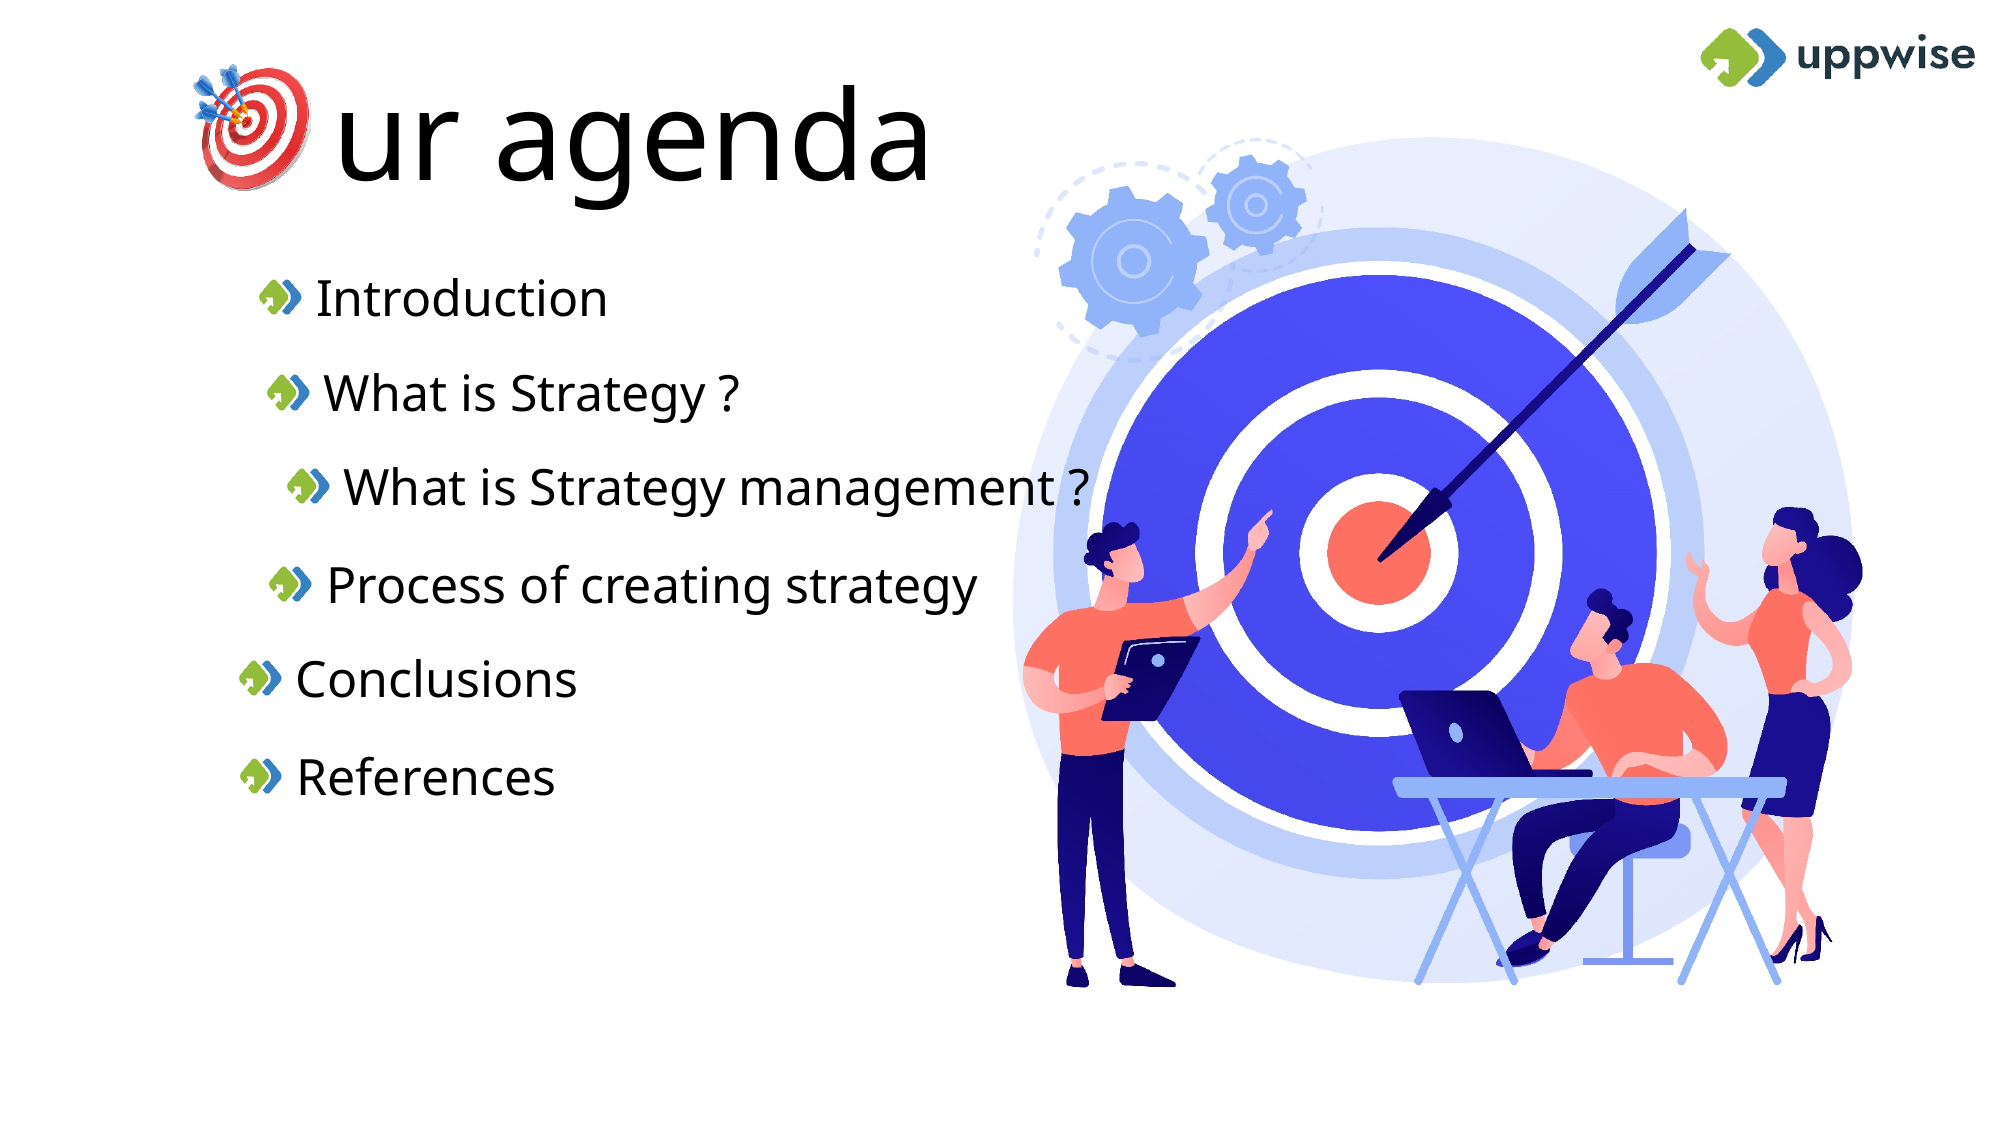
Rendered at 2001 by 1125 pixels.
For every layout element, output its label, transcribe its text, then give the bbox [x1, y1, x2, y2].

picture [269, 566, 314, 602]
text_box What is Strategy ? [198, 361, 810, 433]
text_box What is Strategy management ? [183, 455, 874, 527]
picture [259, 279, 304, 315]
picture [147, 43, 358, 209]
subtitle Introduction [198, 265, 671, 337]
picture [239, 660, 284, 696]
text_box Conclusions [173, 646, 645, 718]
picture [287, 468, 332, 504]
text_box References [162, 744, 635, 817]
text_box Process of creating strategy [168, 552, 874, 625]
picture [240, 758, 284, 794]
title ur agenda [216, 62, 874, 216]
picture [874, 0, 2000, 1125]
picture [267, 374, 312, 411]
